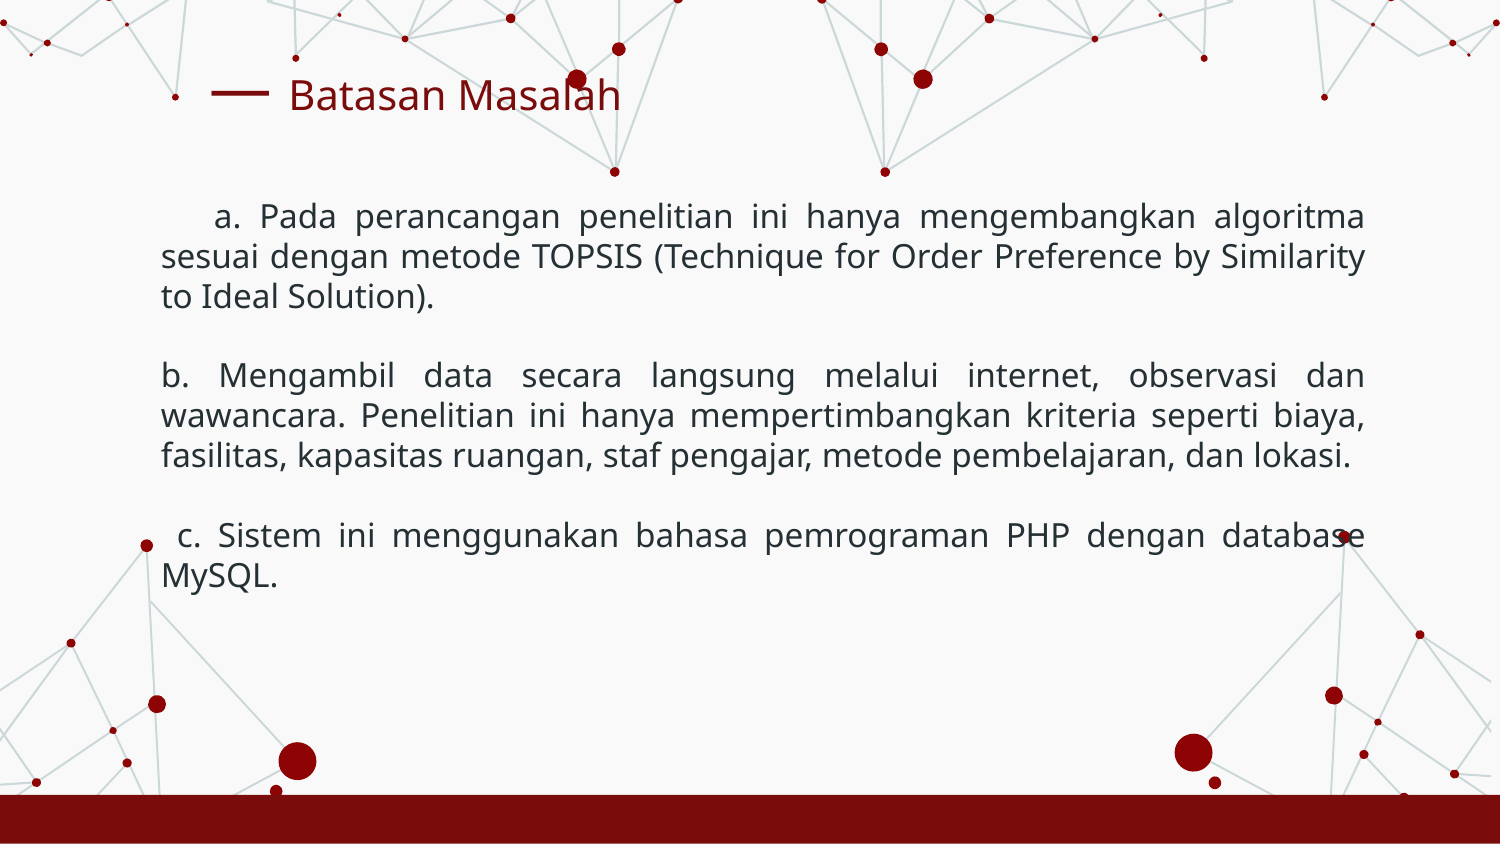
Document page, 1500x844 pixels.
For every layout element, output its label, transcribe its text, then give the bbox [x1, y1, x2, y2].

title — Batasan Masalah [0, 32, 832, 120]
subtitle a. Pada perancangan penelitian ini hanya mengembangkan algoritma sesuai dengan metode TOPSIS (Technique for Order Preference by Similarity to Ideal Solution). b. Mengambil data secara langsung melalui internet, observasi dan wawancara. Penelitian ini hanya mempertimbangkan kriteria seperti biaya, fasilitas, kapasitas ruangan, staf pengajar, metode pembelajaran, dan lokasi. c. Sistem ini menggunakan bahasa pemrograman PHP dengan database MySQL. [145, 180, 1383, 725]
